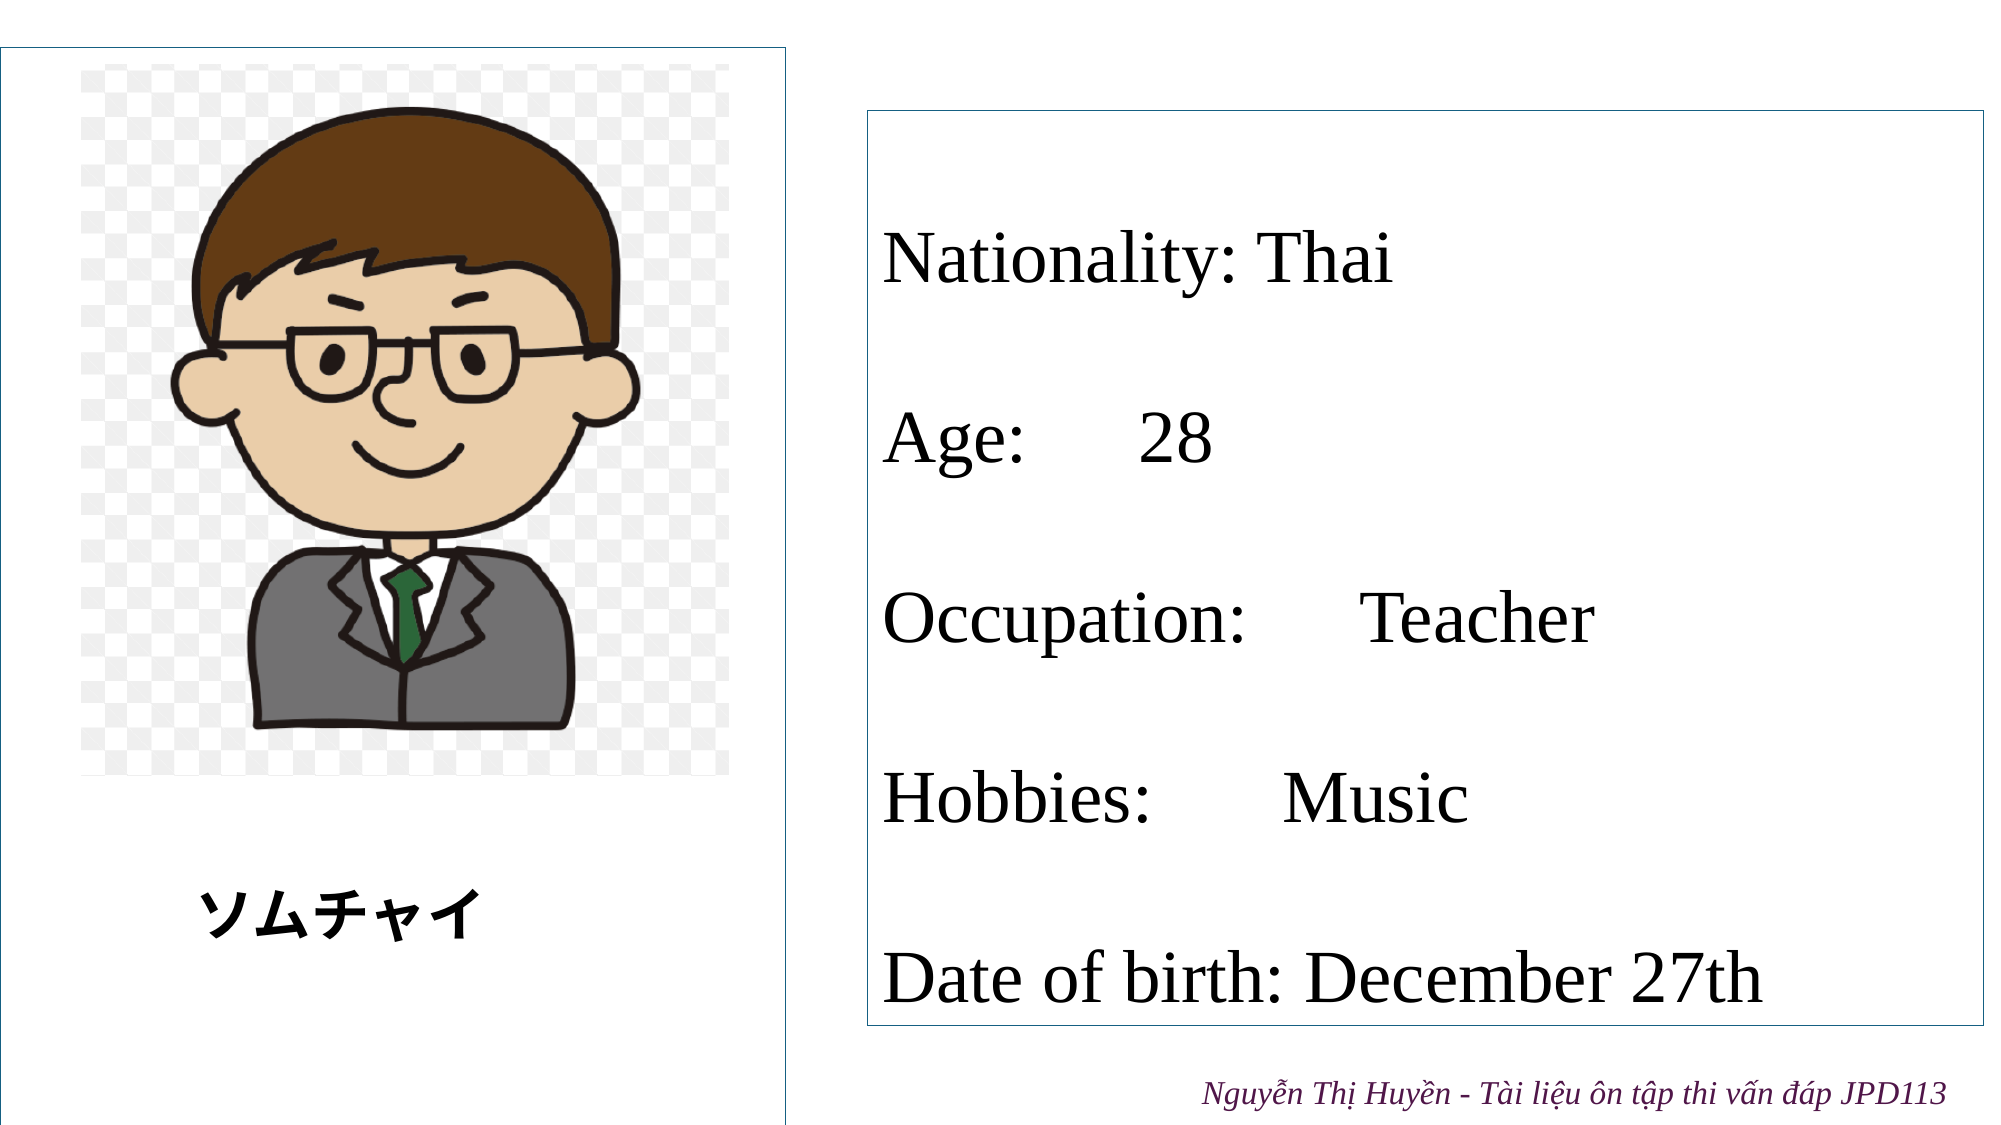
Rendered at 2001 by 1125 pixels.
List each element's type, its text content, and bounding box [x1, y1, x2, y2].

text_box [0, 47, 786, 1125]
text_box ソムチャイ [181, 870, 558, 956]
text_box Nationality: Thai Age: 28 Occupation: Teacher Hobbies: Music Date of birth: December 27th [867, 110, 1984, 1026]
picture [81, 64, 730, 777]
